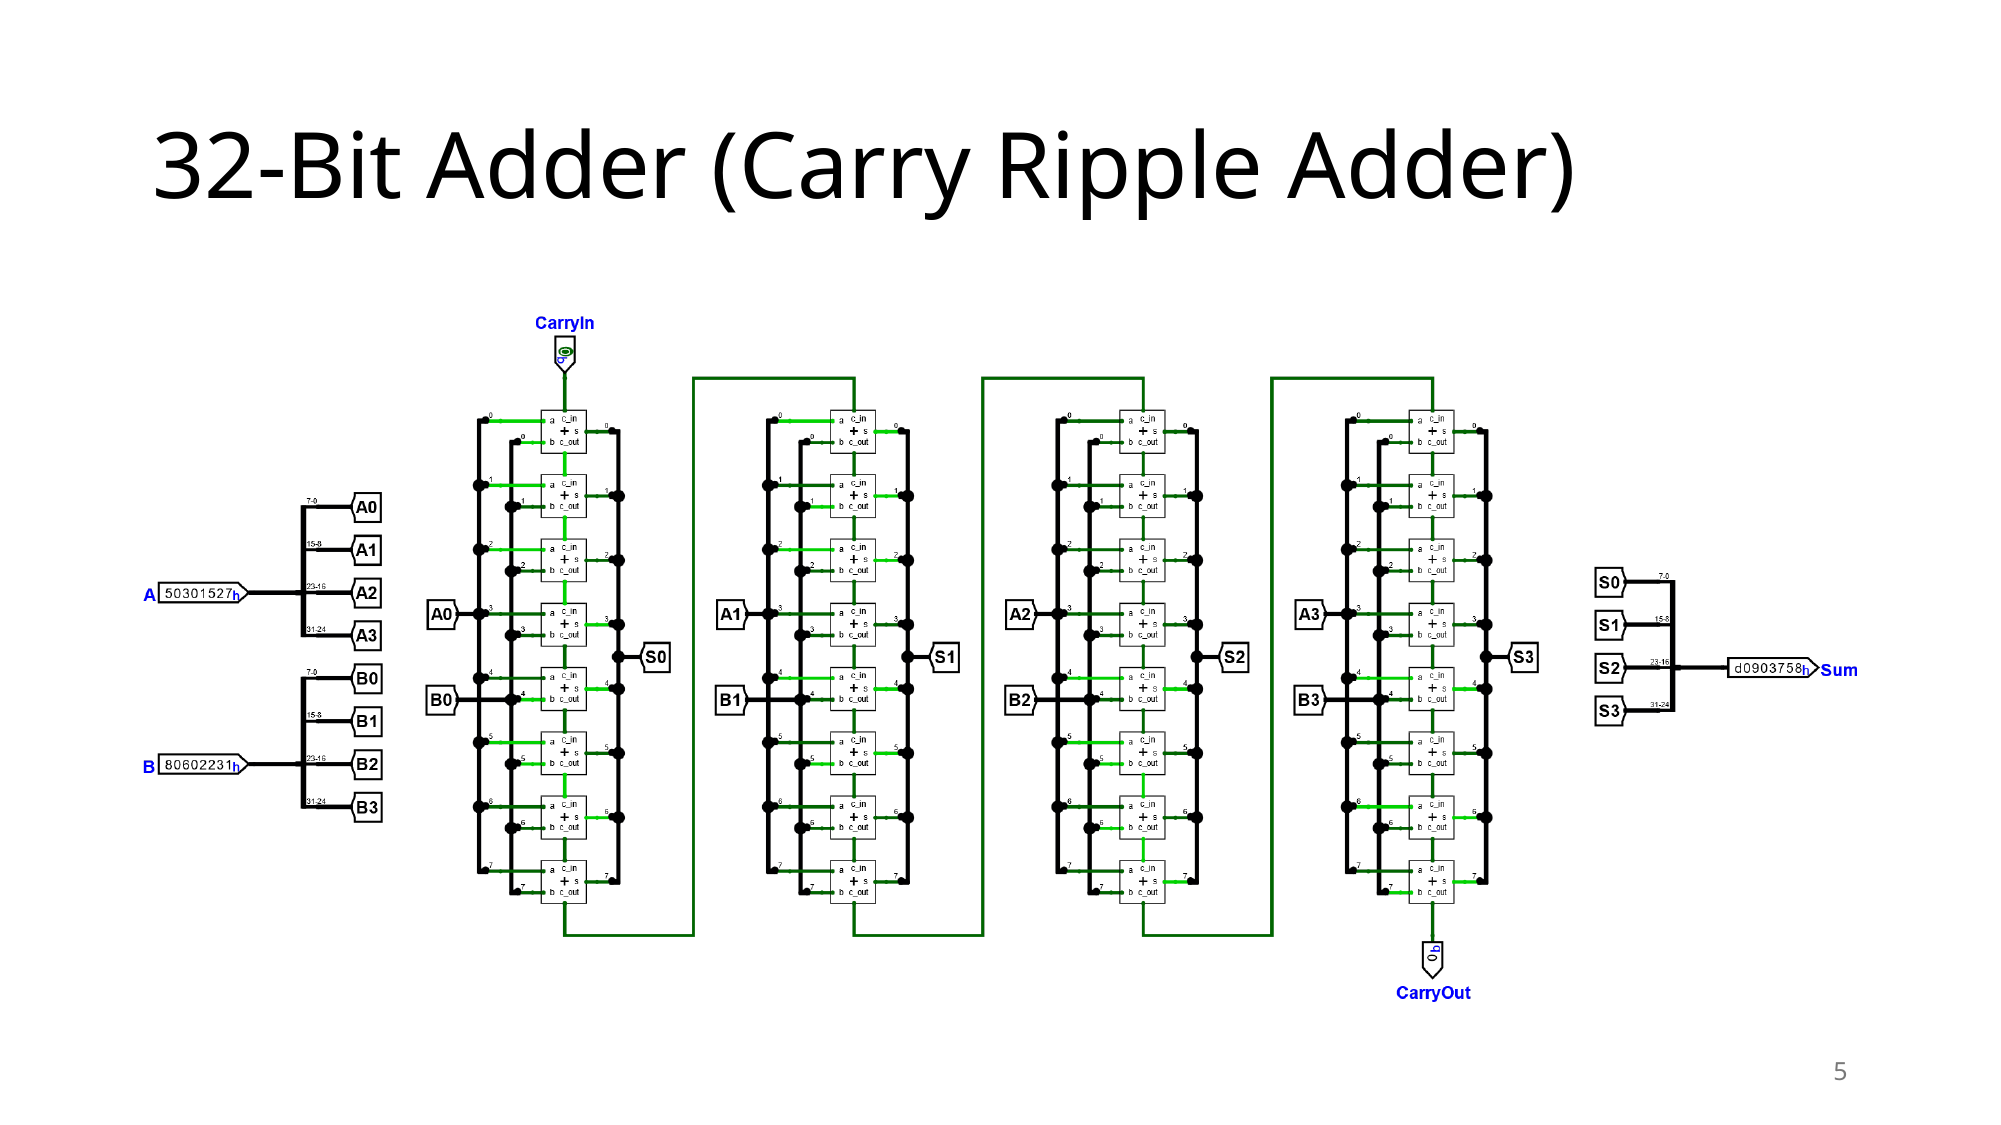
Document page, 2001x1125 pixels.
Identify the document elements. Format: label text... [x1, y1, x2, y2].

slide_number 5 [1412, 1042, 1863, 1103]
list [136, 304, 1863, 1009]
title 32-Bit Adder (Carry Ripple Adder) [137, 59, 1863, 278]
